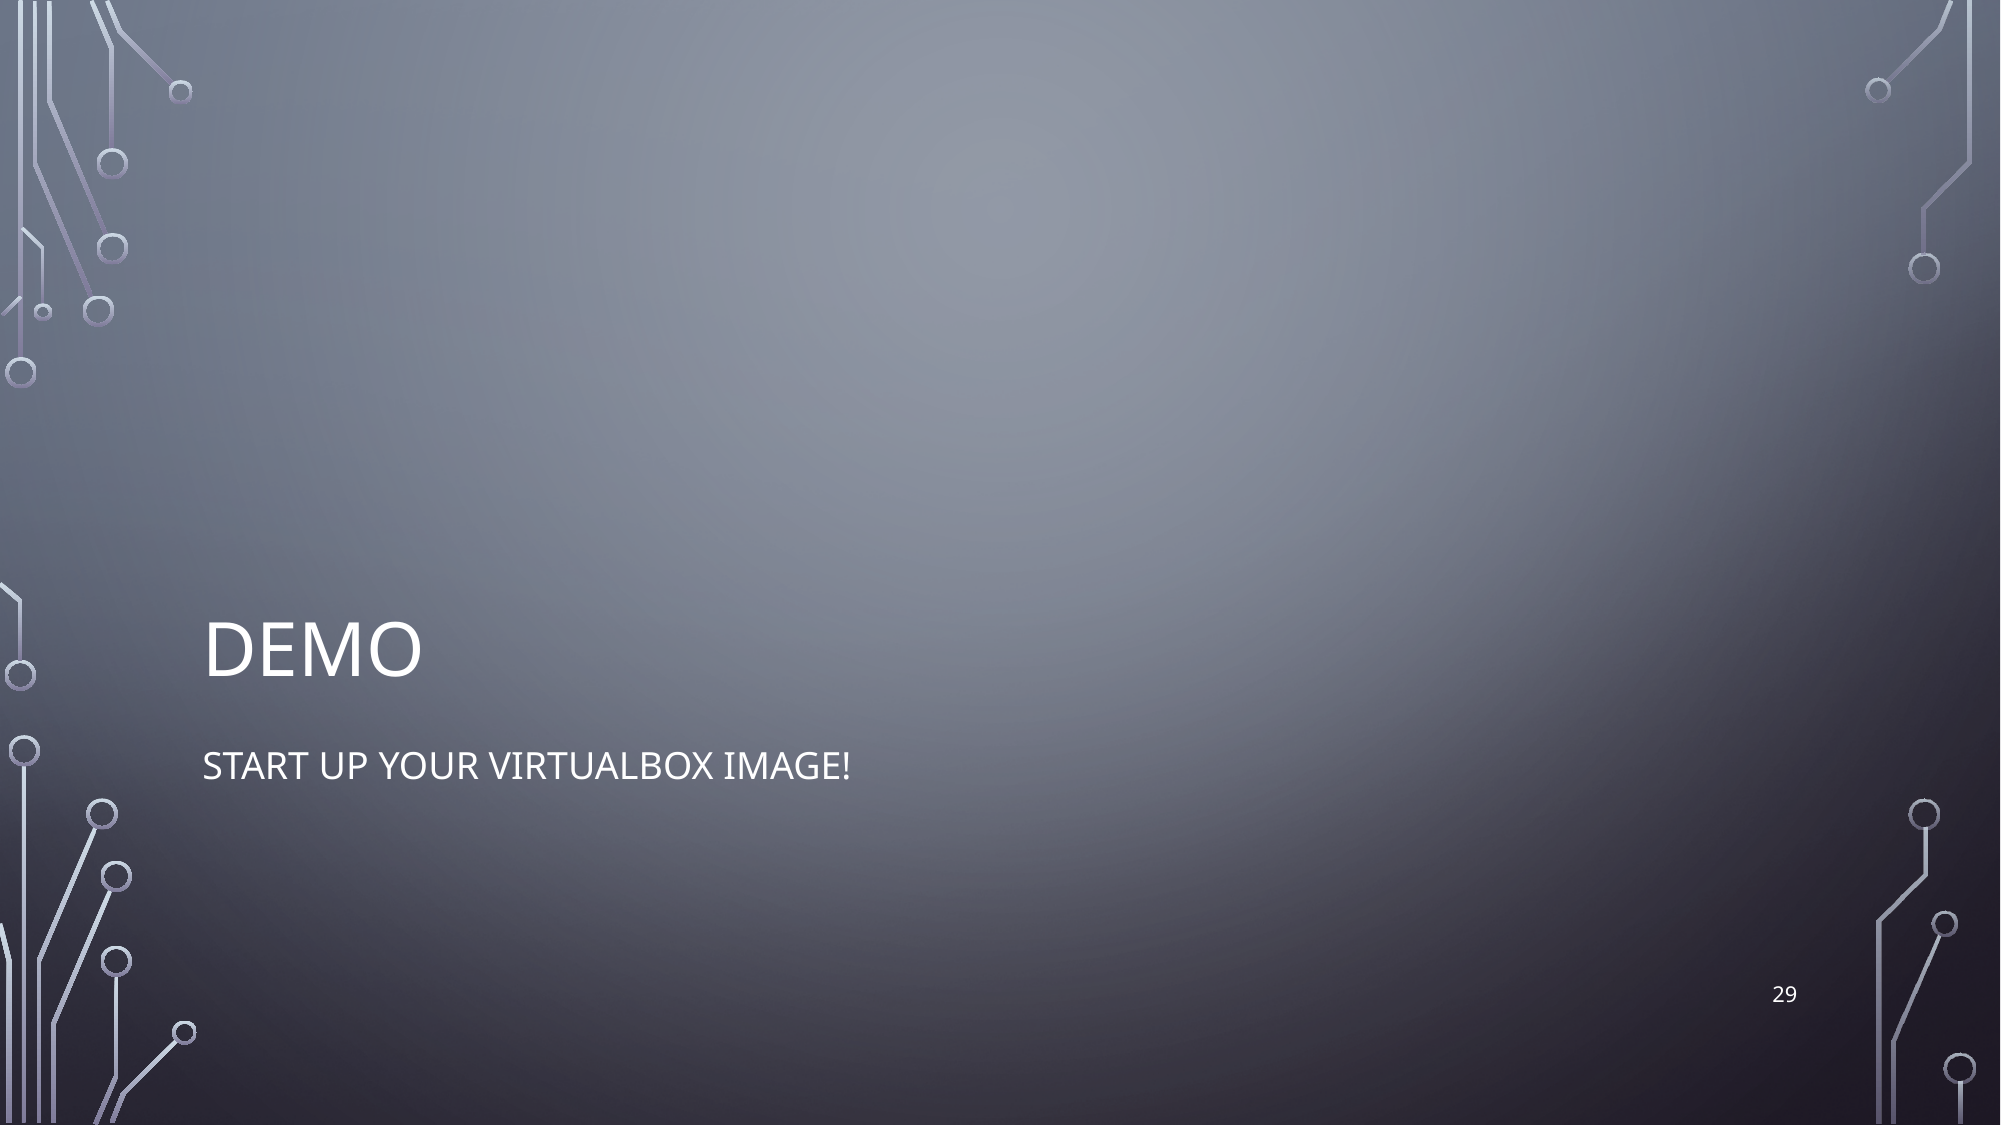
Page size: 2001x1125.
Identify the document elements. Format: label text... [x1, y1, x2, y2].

title Demo [187, 232, 1813, 701]
list Start up Your VirtualBox Image! [187, 725, 1813, 952]
slide_number 29 [1685, 965, 1813, 1025]
